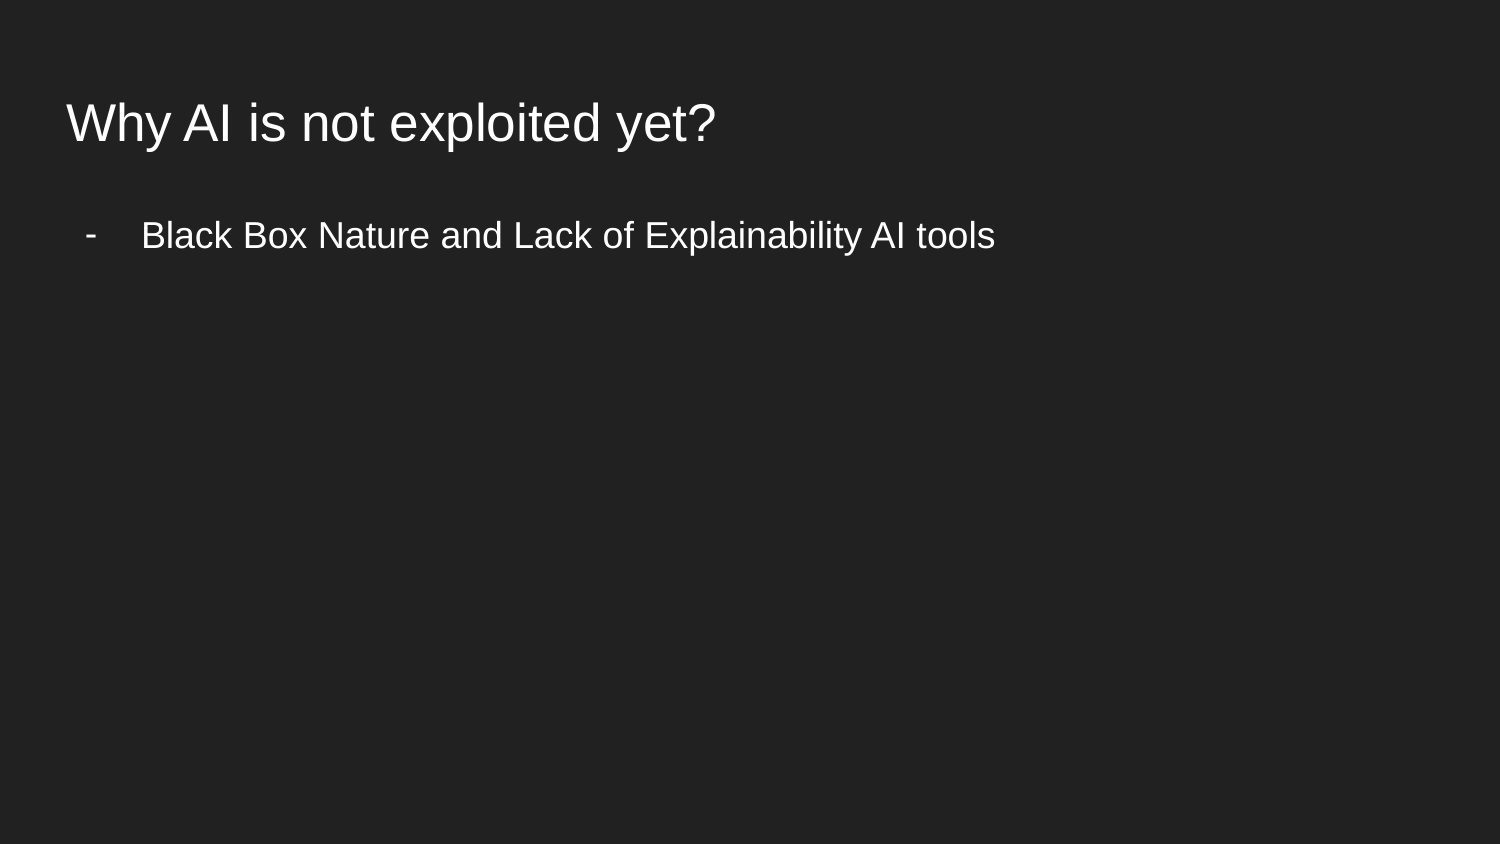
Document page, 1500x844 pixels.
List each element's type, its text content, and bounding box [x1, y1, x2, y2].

title Why AI is not exploited yet? [51, 72, 1449, 167]
list Black Box Nature and Lack of Explainability AI tools [51, 189, 1449, 750]
